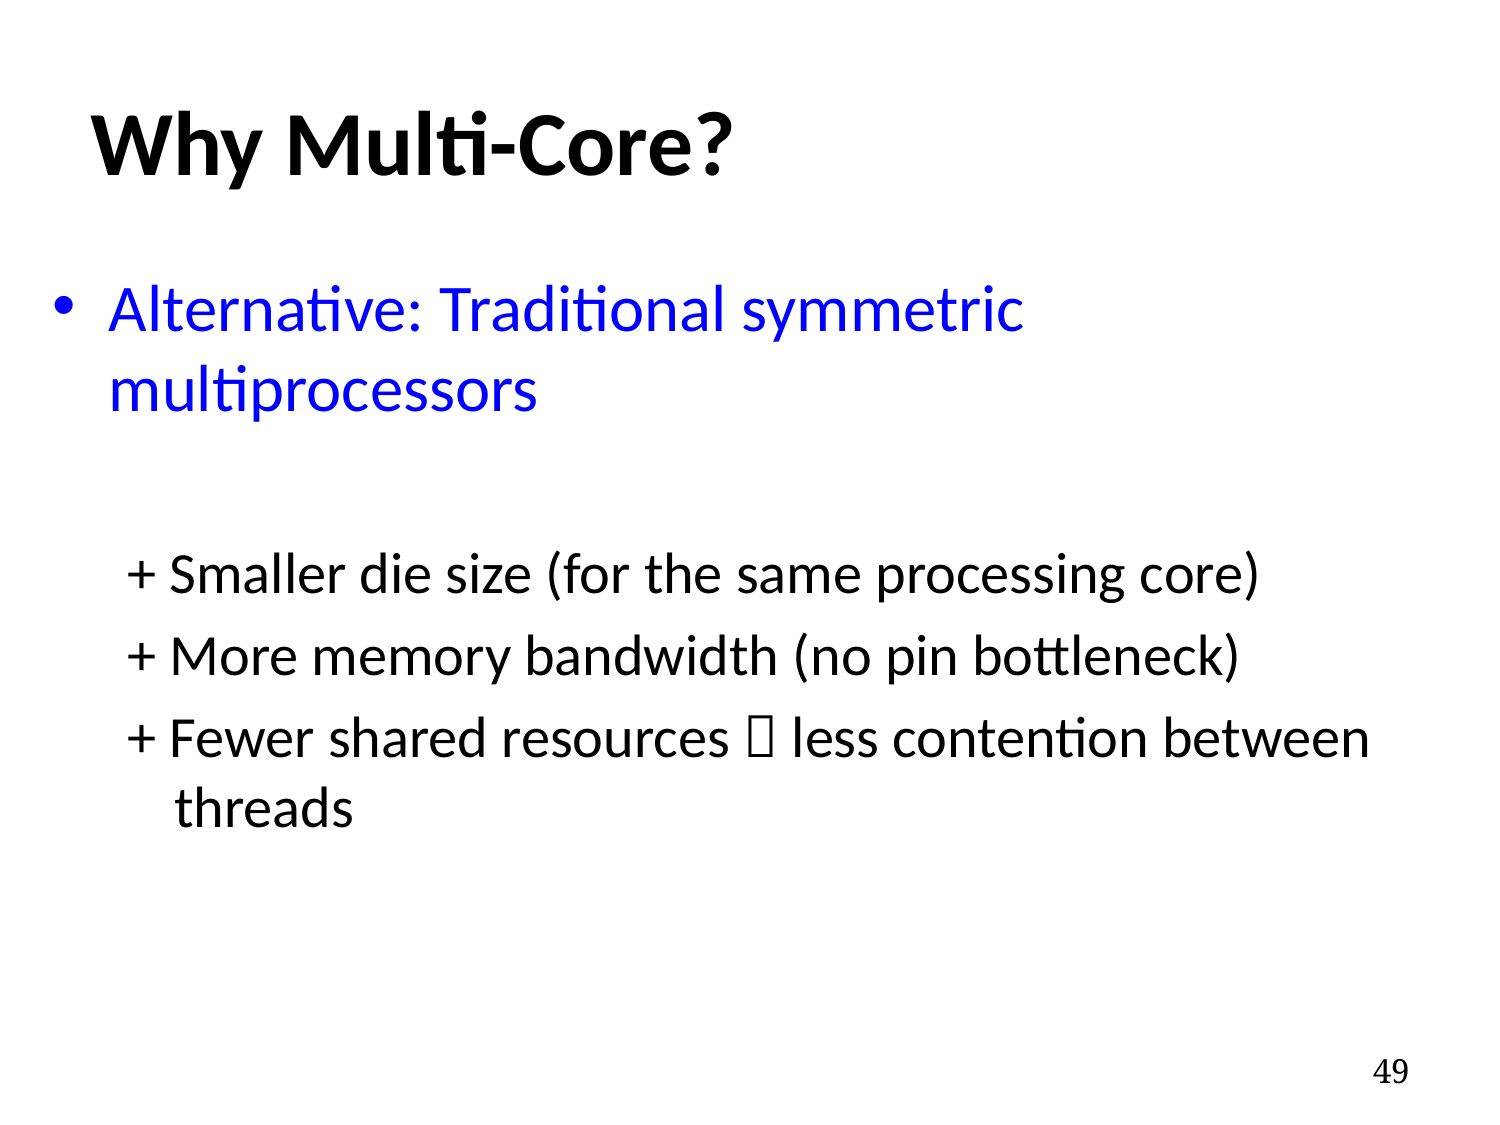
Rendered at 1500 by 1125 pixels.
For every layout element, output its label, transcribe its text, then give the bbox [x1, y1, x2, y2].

slide_number 49 [1074, 1042, 1425, 1103]
list Alternative: Traditional symmetric multiprocessors + Smaller die size (for the same processing core) + More memory bandwidth (no pin bottleneck) + Fewer shared resources  less contention between threads [37, 163, 1450, 1016]
title Why Multi-Core? [75, 45, 1425, 163]
